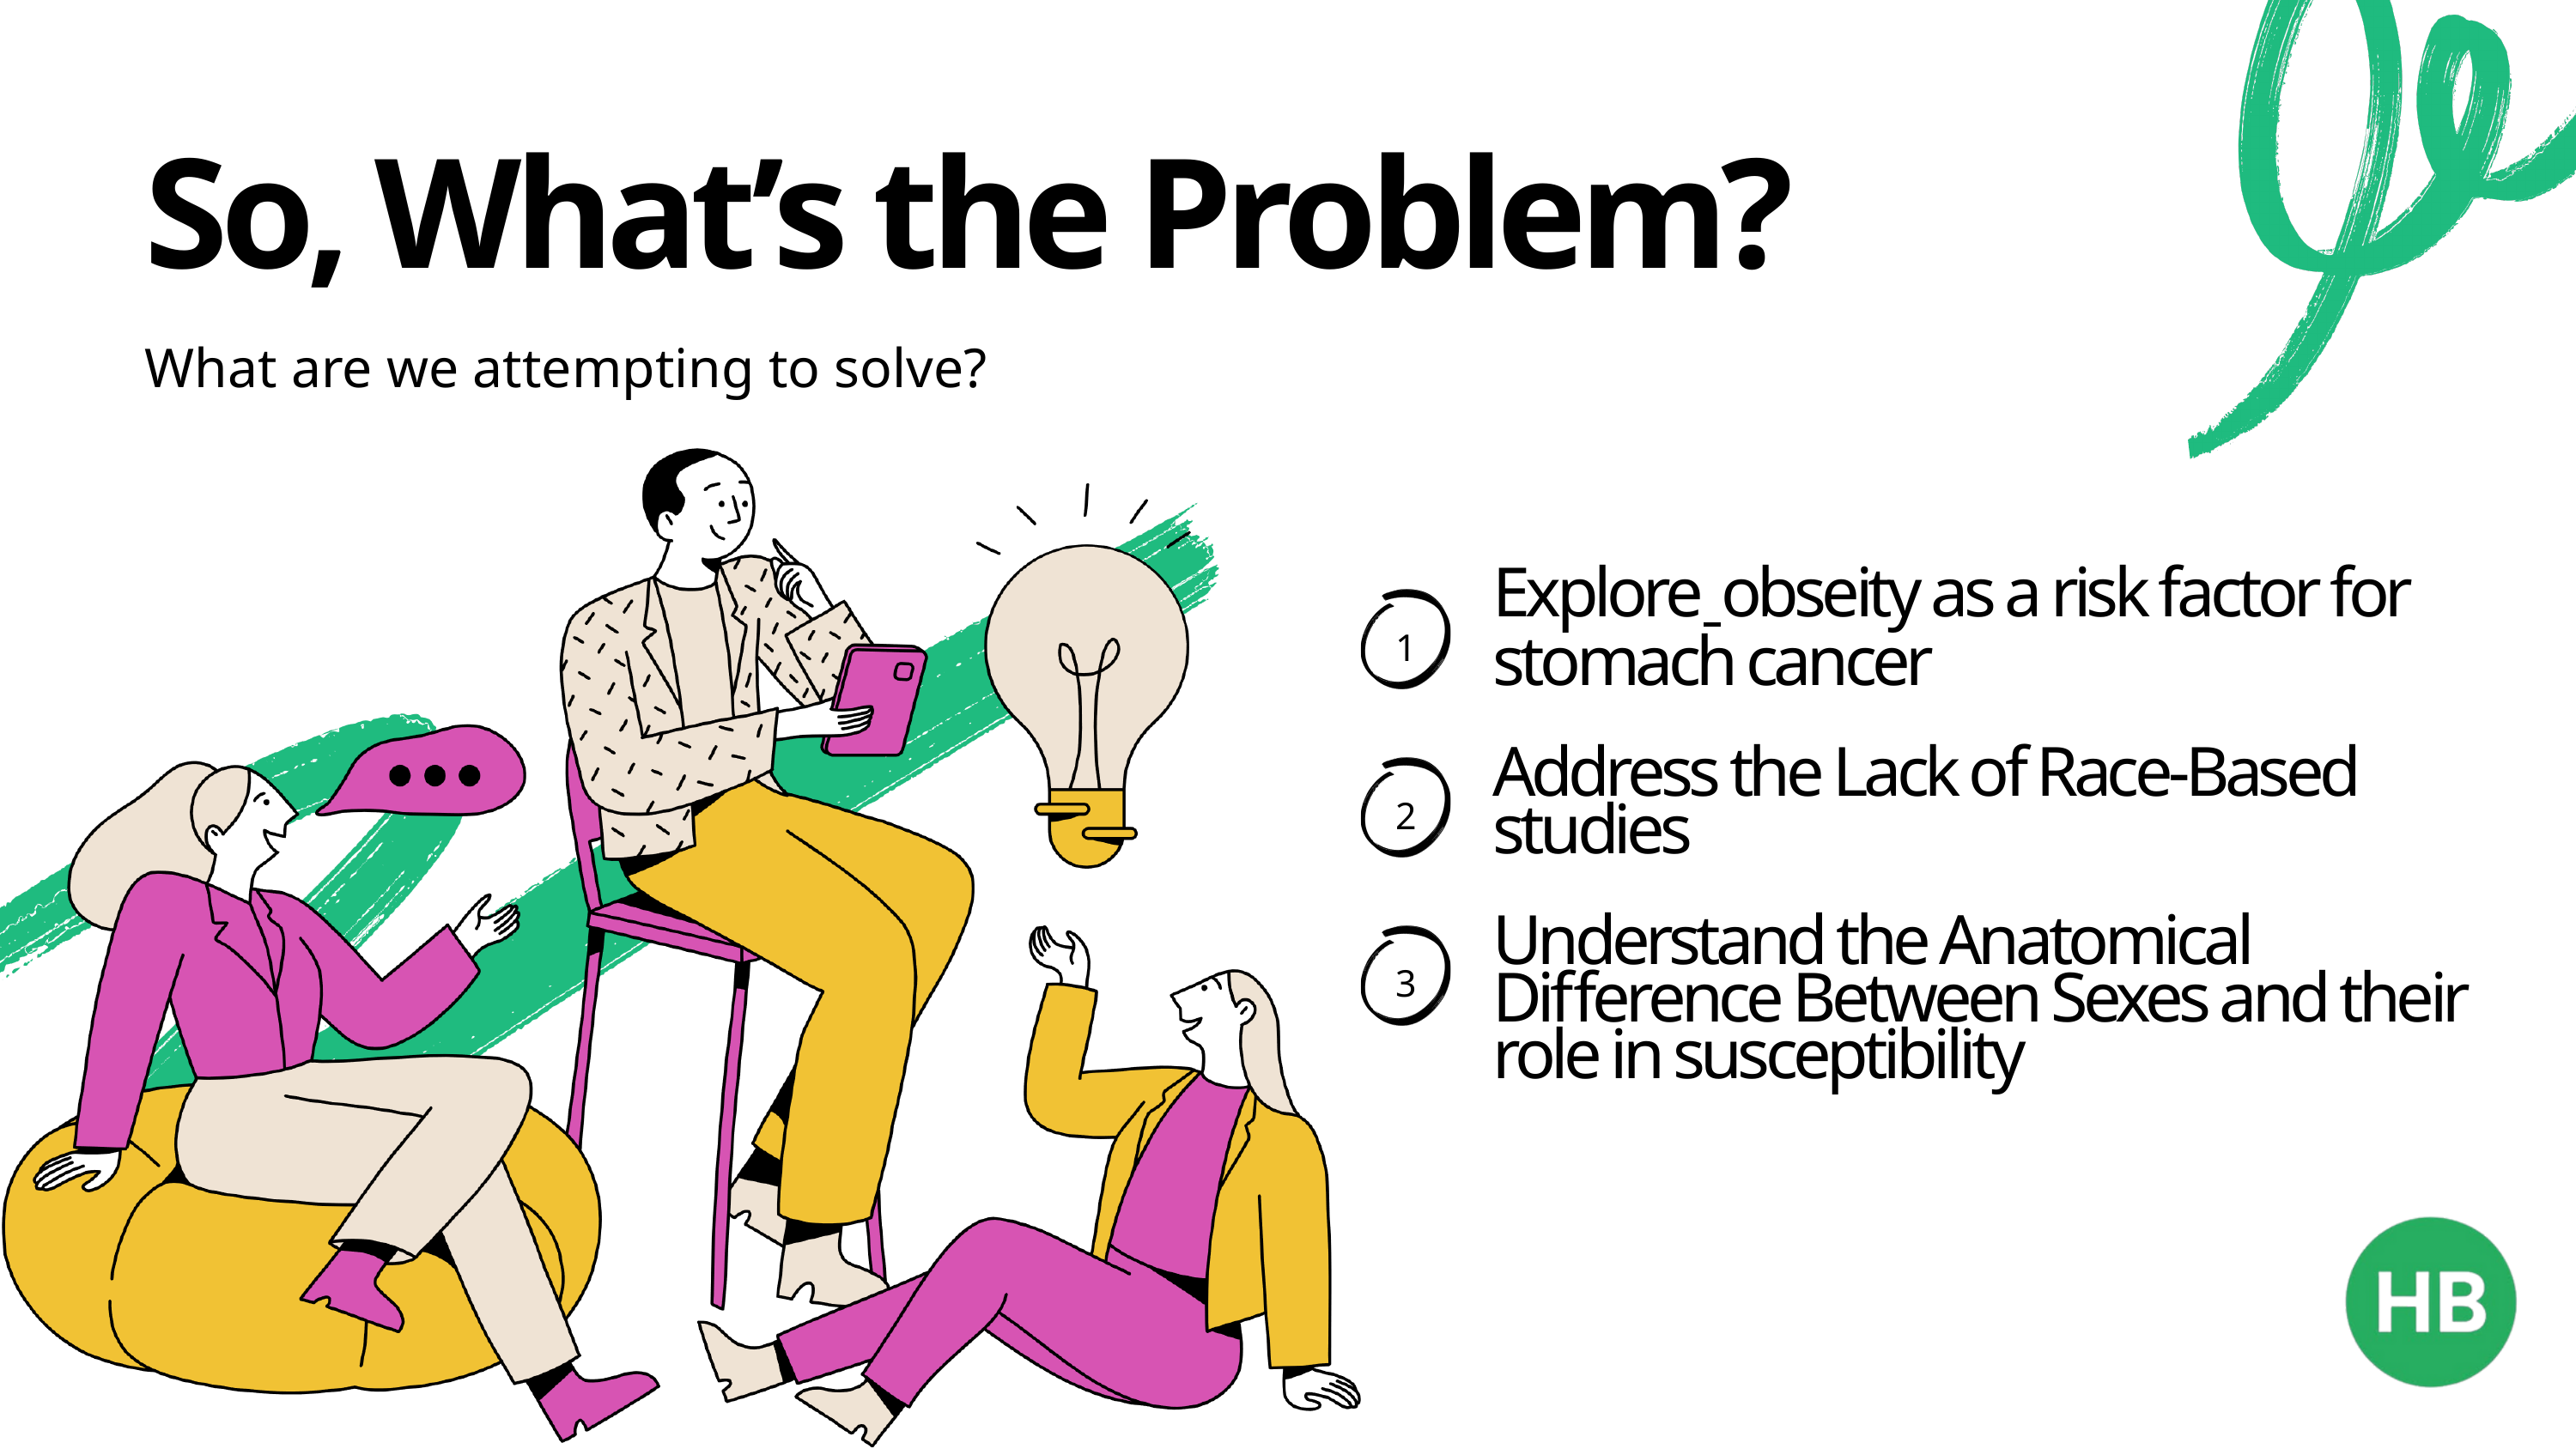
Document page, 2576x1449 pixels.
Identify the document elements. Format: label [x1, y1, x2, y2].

text_box [1360, 906, 2466, 1100]
text_box [1360, 570, 2466, 708]
text_box [1360, 738, 2466, 876]
text_box [144, 115, 1934, 395]
text_box [0, 445, 1361, 1447]
text_box [2342, 1215, 2520, 1392]
text_box [2136, 0, 2576, 464]
